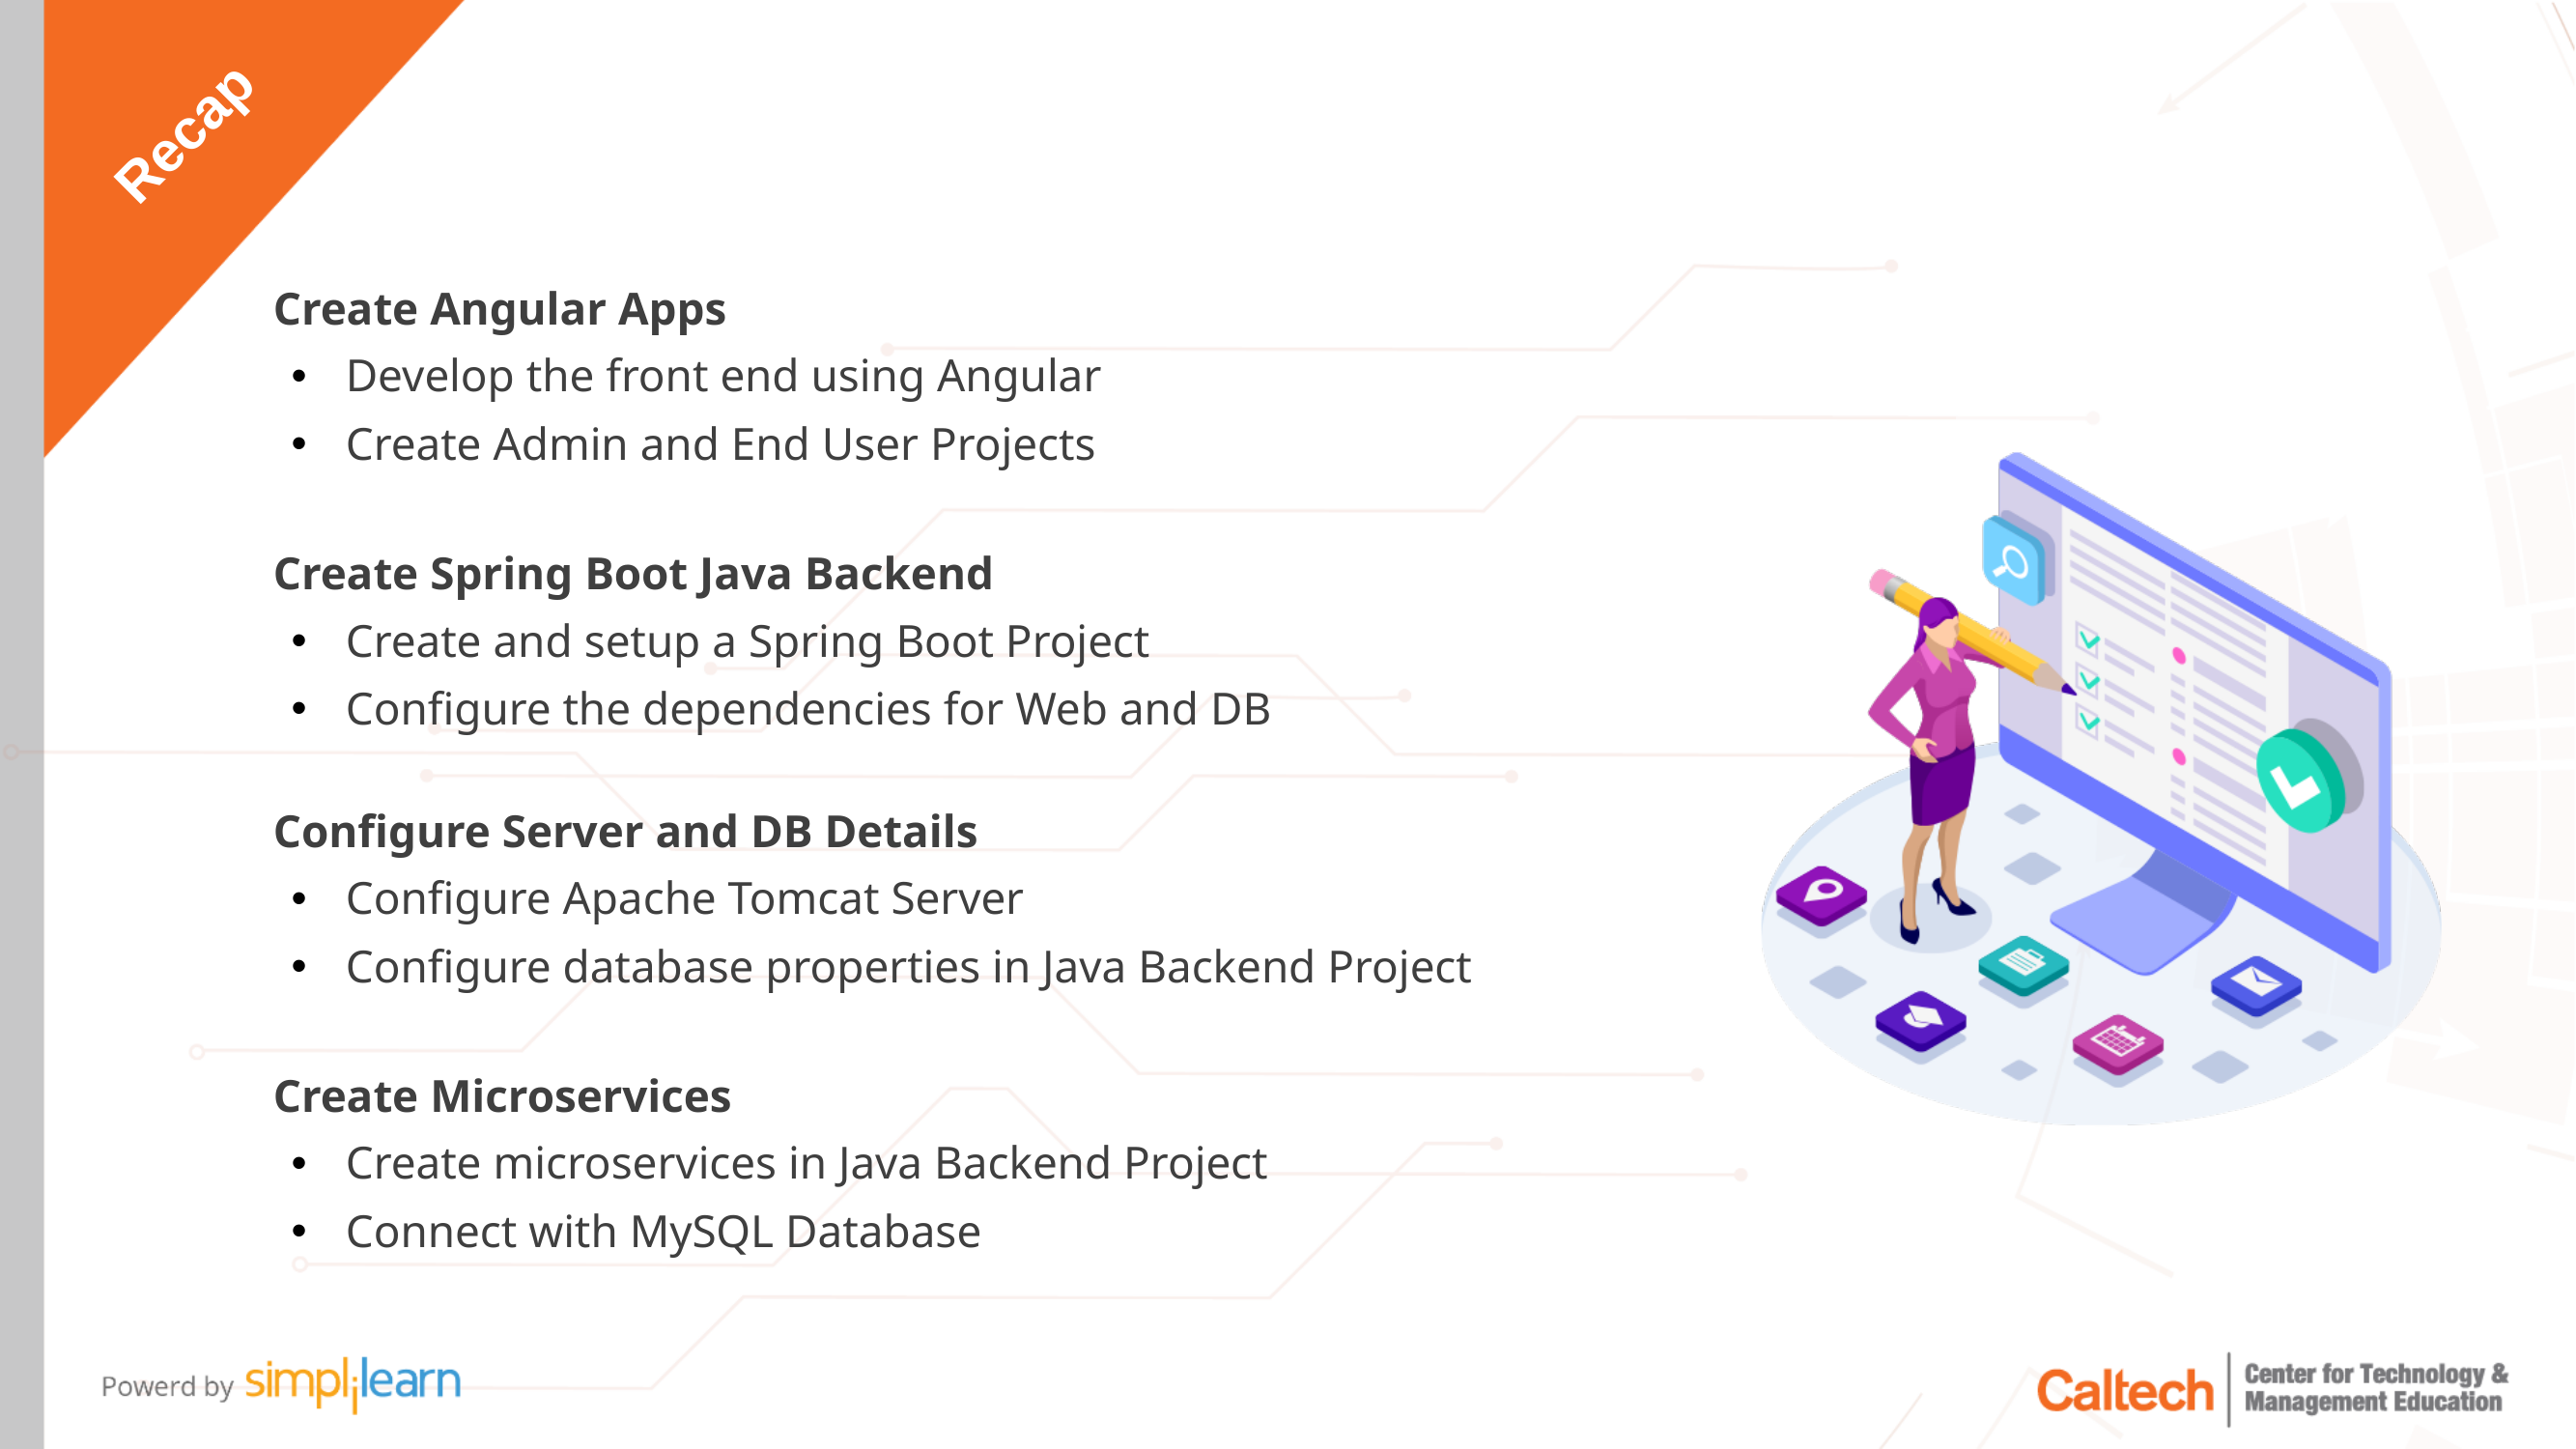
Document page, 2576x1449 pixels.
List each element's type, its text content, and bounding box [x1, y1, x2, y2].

list Create Angular Apps Develop the front end using Angular Create Admin and End User Projects Create Spring Boot Java Backend Create and setup a Spring Boot Project Configure the dependencies for Web and DB Configure Server and DB Details Configure Apache Tomcat Server Configure database properties in Java Backend Project Create Microservices Create microservices in Java Backend Project Connect with MySQL Database [258, 272, 1749, 1284]
picture [0, 0, 2576, 1449]
